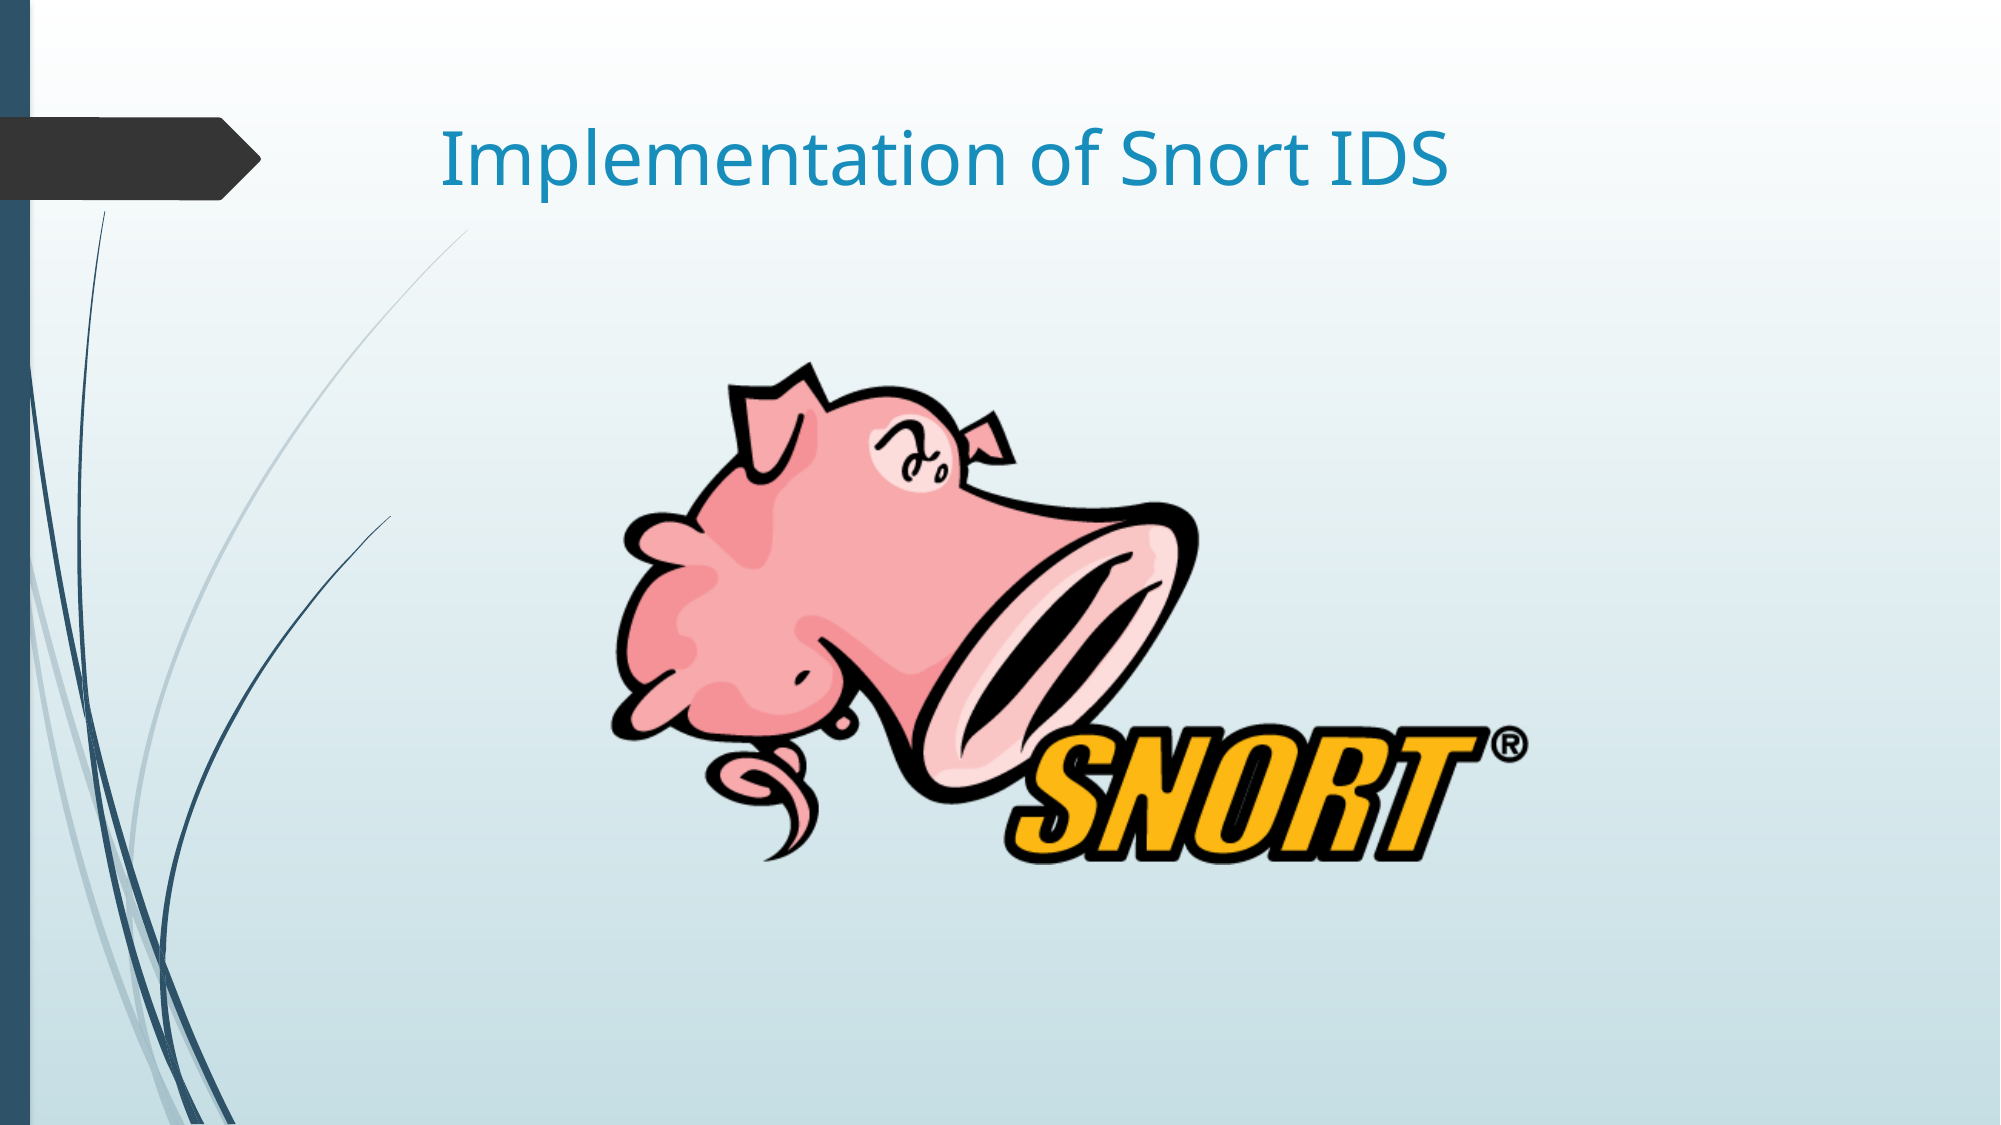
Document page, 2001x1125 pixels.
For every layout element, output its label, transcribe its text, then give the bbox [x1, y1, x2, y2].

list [608, 361, 1533, 866]
title Implementation of Snort IDS [425, 102, 1888, 313]
